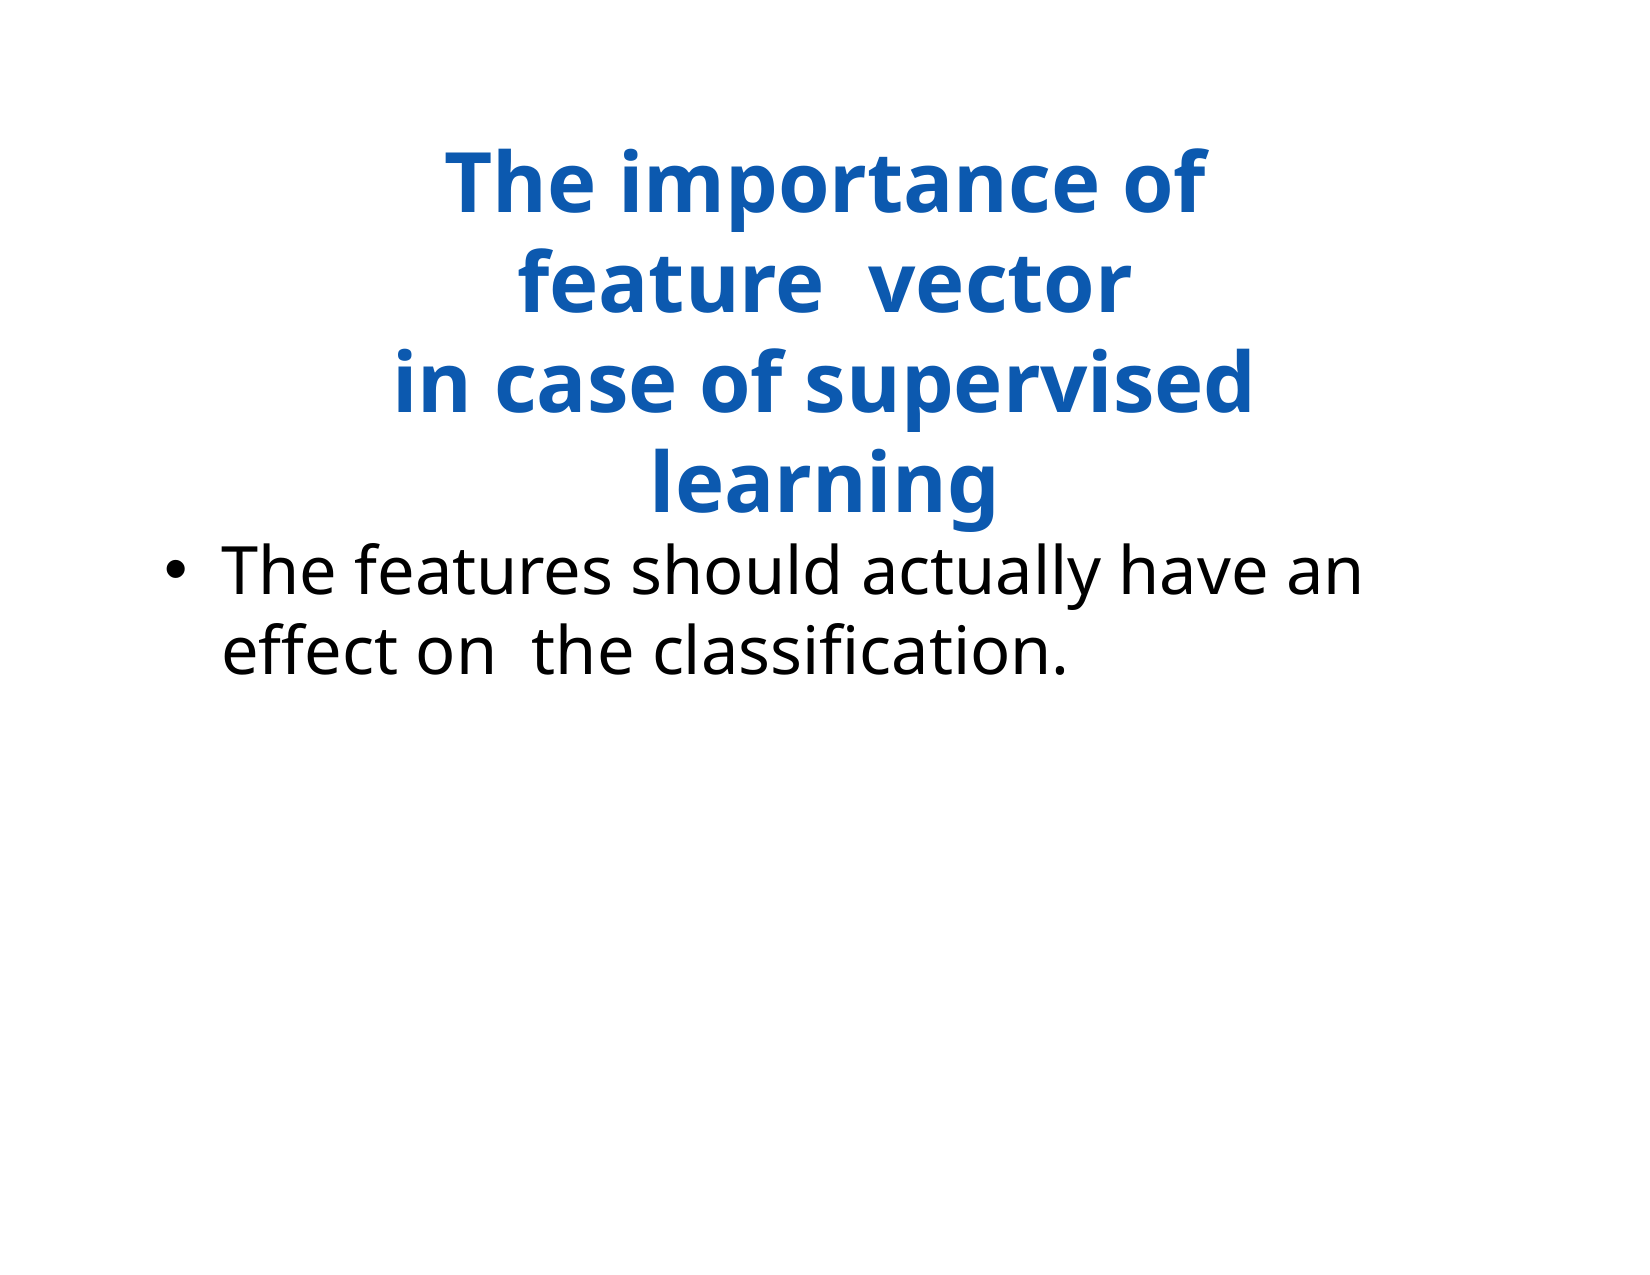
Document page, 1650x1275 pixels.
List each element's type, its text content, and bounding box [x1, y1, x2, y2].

text_box The features should actually have an effect on the classification. [162, 526, 1433, 689]
title The importance of feature vector in case of supervised learning [214, 127, 1436, 530]
